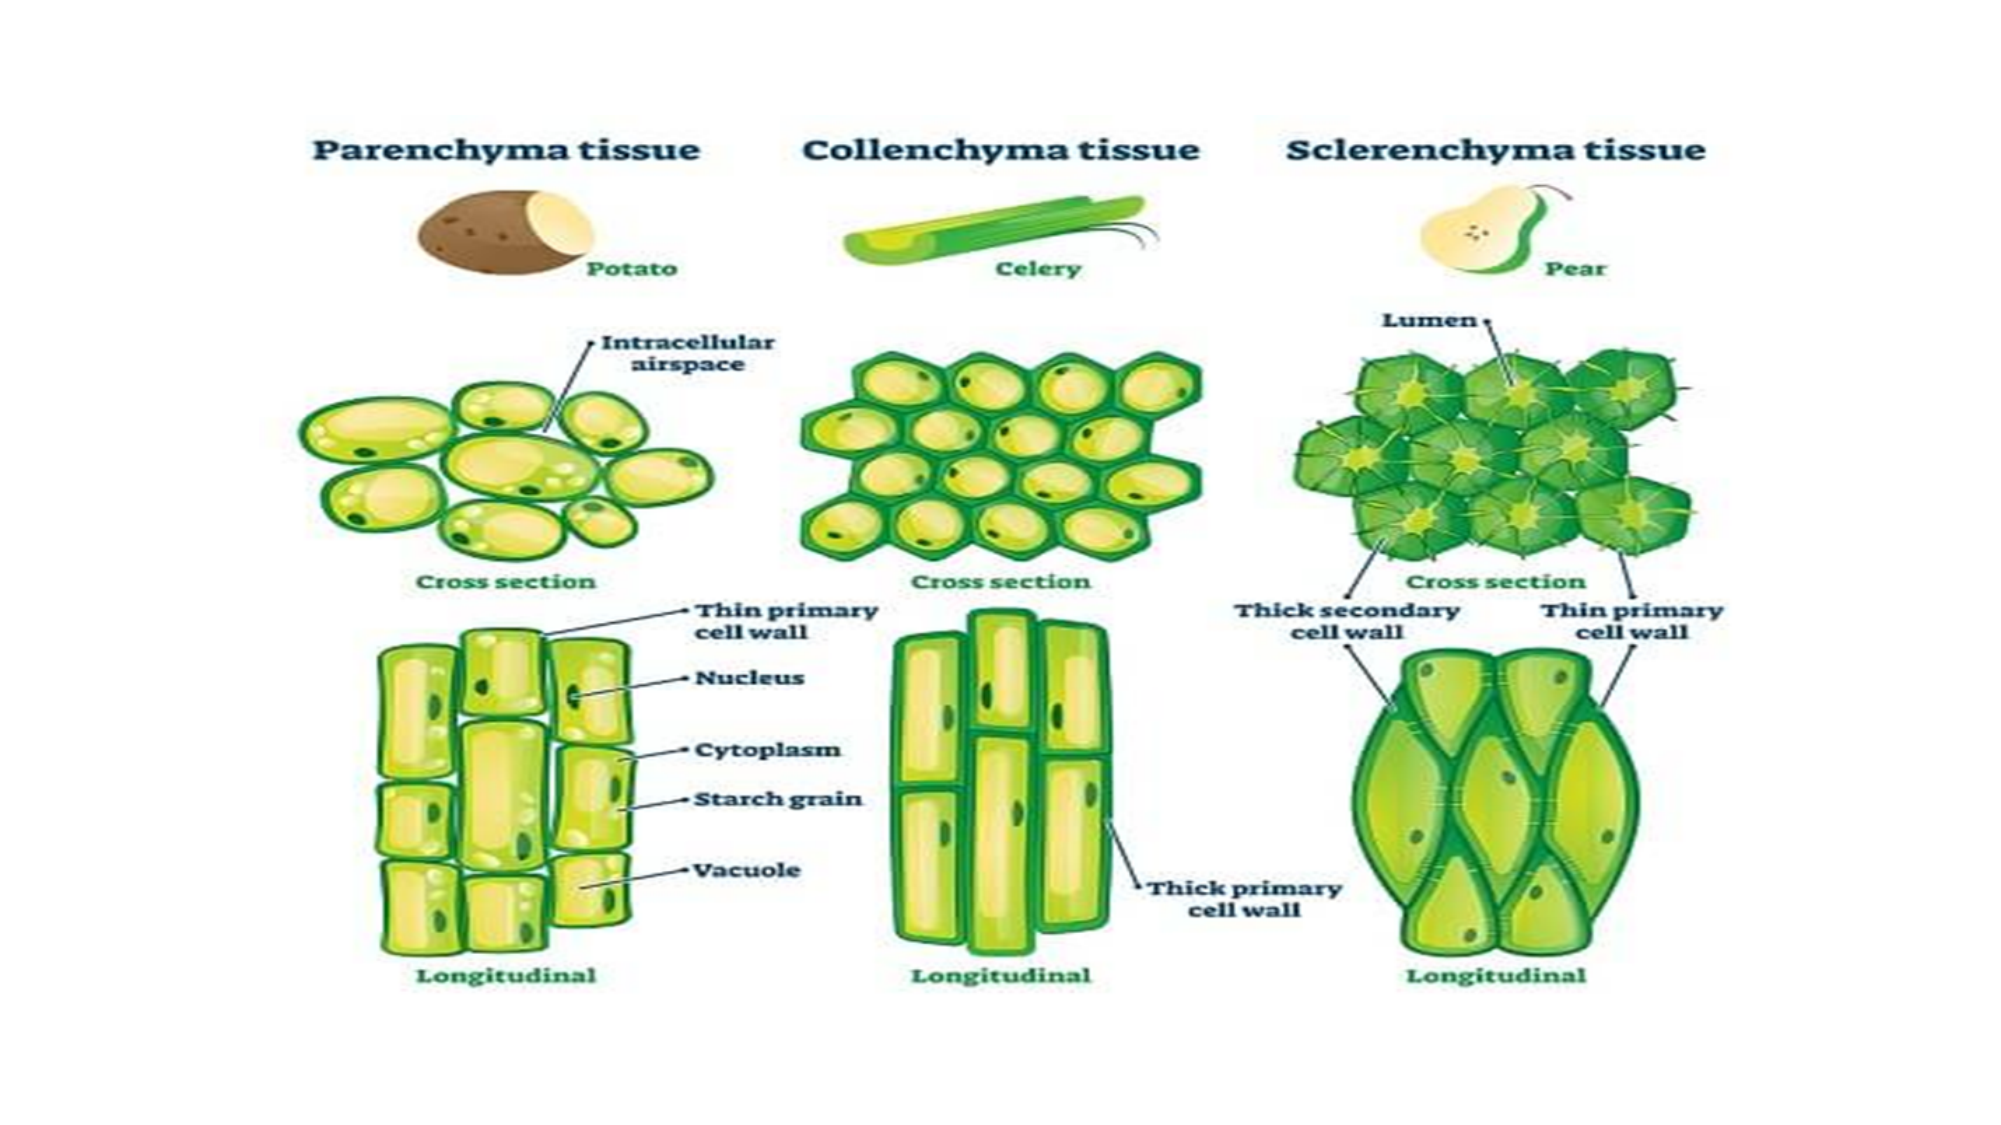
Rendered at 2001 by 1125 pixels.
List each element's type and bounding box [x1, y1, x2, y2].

list [259, 115, 1741, 1010]
